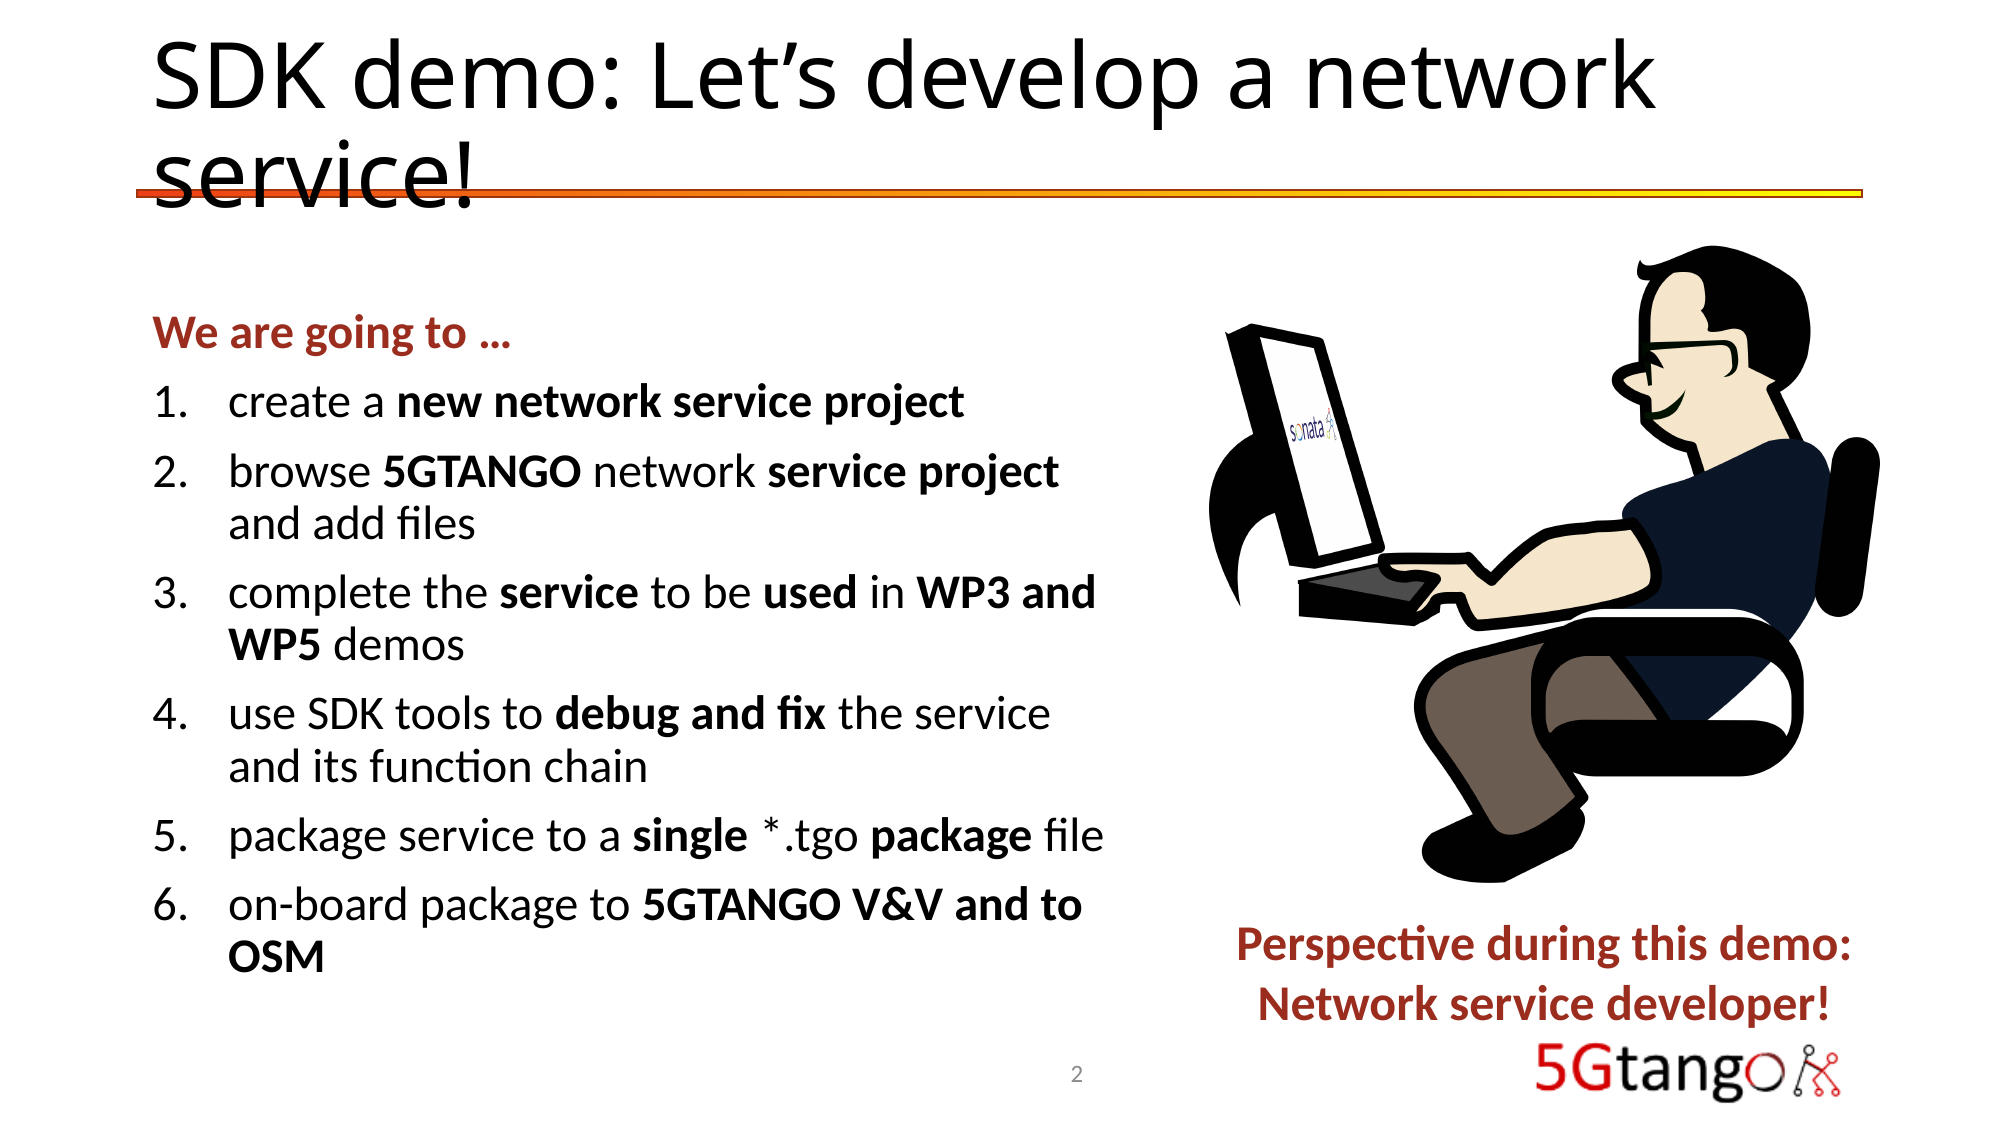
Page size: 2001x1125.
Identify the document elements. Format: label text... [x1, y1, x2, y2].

title SDK demo: Let’s develop a network service! [137, 59, 1863, 198]
list We are going to … create a new network service project browse 5GTANGO network service project and add files complete the service to be used in WP3 and WP5 demos use SDK tools to debug and fix the service and its function chain package service to a single *.tgo package file on-board package to 5GTANGO V&V and to OSM [137, 299, 1124, 1014]
picture [1512, 1088, 1863, 1114]
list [1209, 229, 1880, 900]
text_box Perspective during this demo: Network service developer! [1203, 903, 1887, 1088]
